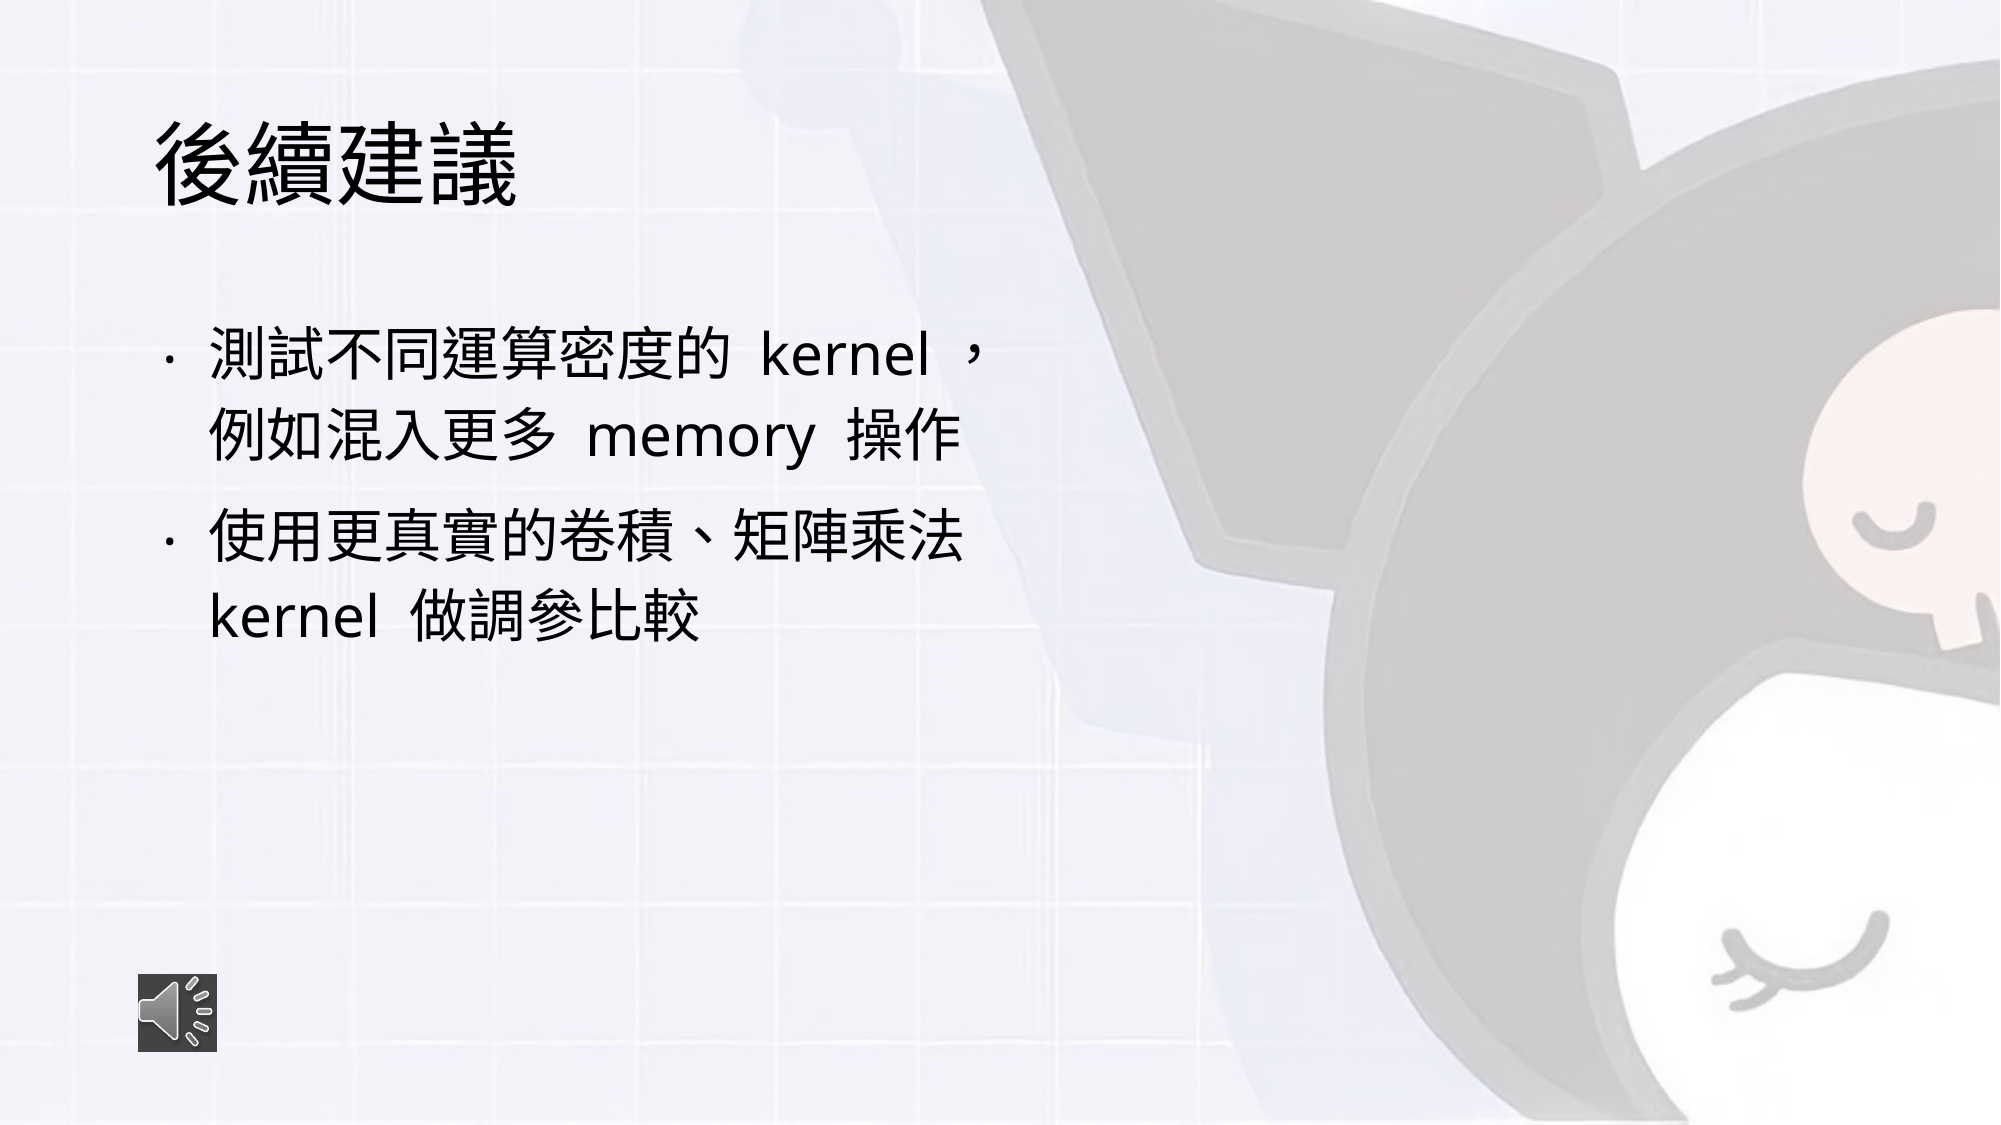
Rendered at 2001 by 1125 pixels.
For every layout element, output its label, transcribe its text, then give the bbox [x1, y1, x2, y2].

list 測試不同運算密度的 kernel，例如混入更多 memory 操作 使用更真實的卷積、矩陣乘法 kernel 做調參比較 [137, 299, 1033, 1014]
title 後續建議 [137, 59, 1863, 278]
picture [136, 972, 218, 1054]
